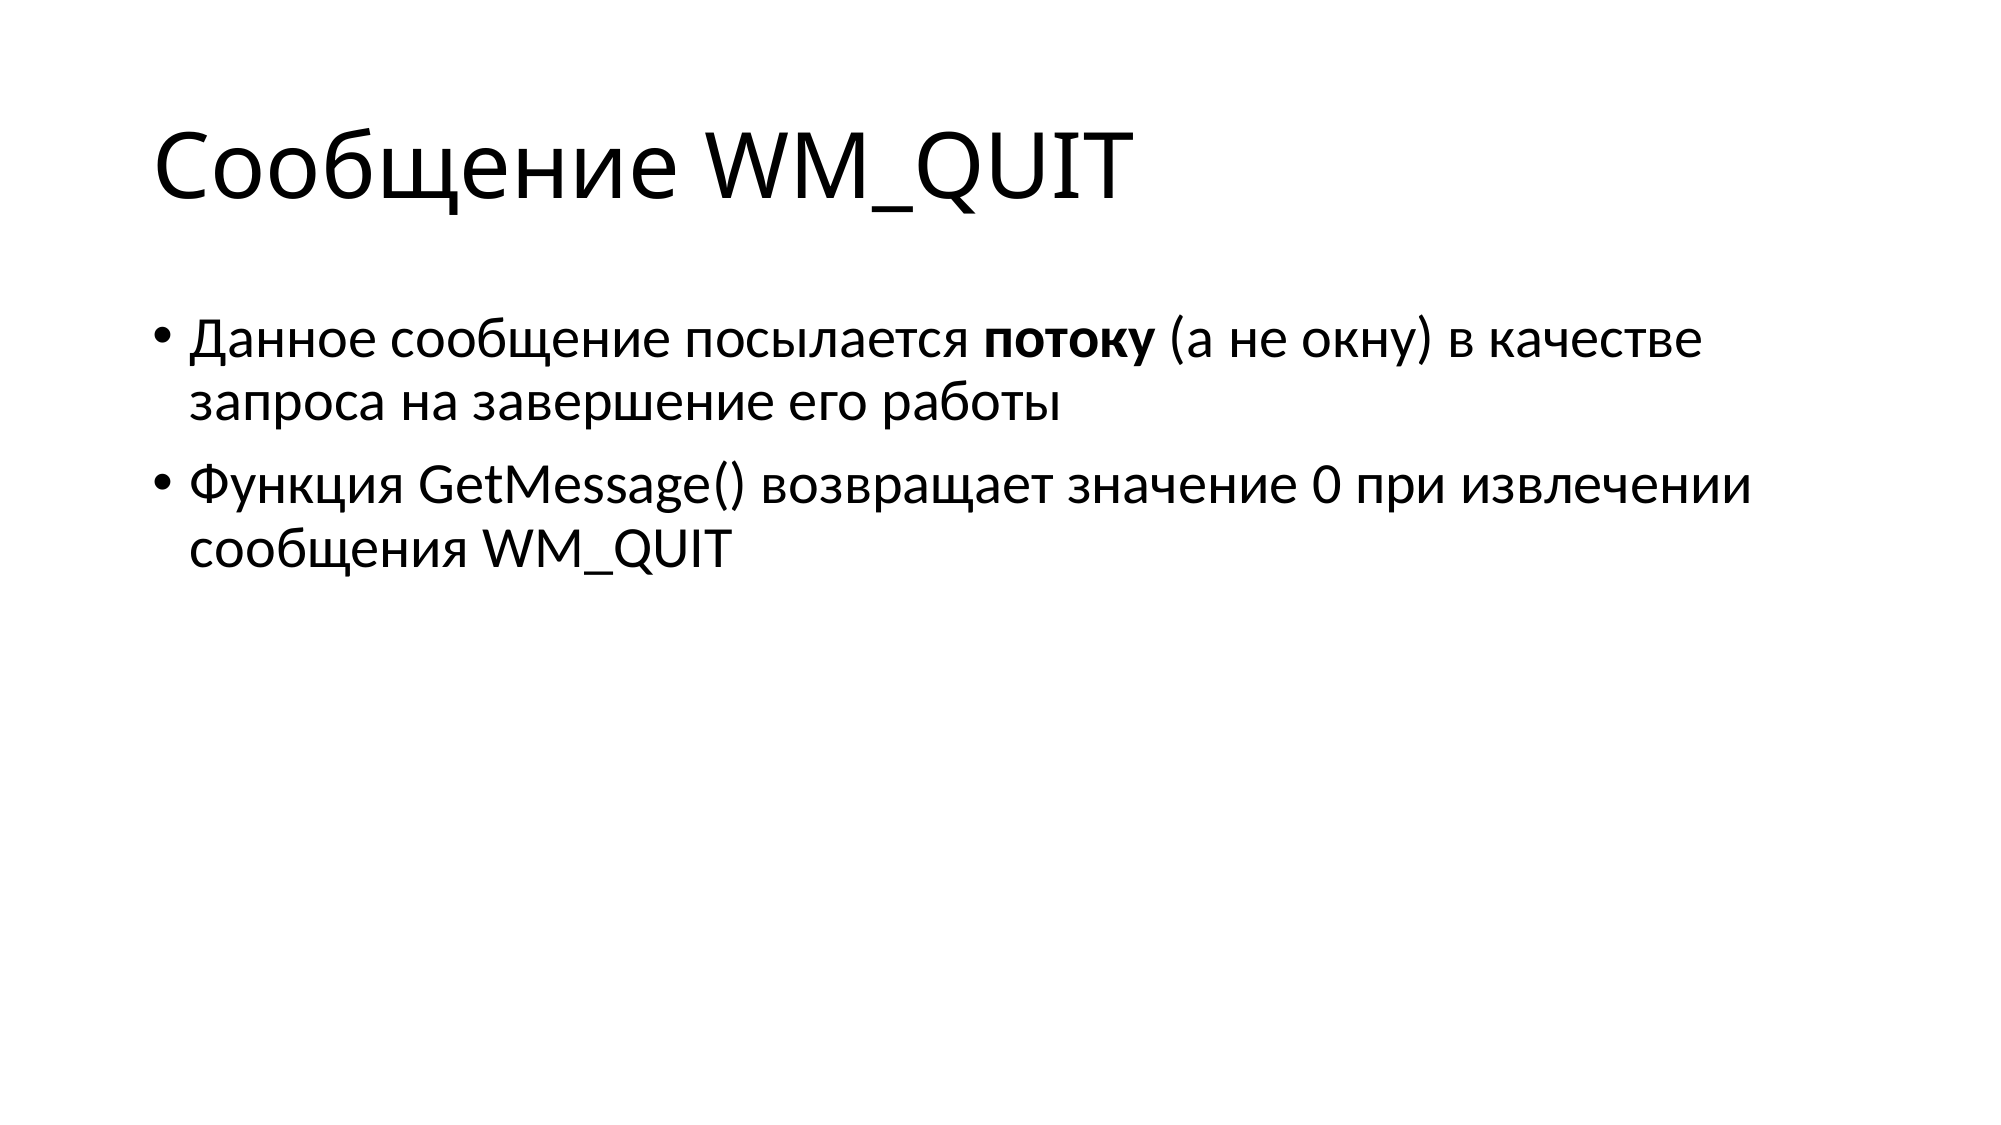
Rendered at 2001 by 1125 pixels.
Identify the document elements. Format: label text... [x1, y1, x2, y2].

list Данное сообщение посылается потоку (а не окну) в качестве запроса на завершение его работы Функция GetMessage() возвращает значение 0 при извлечении сообщения WM_QUIT [137, 299, 1863, 1014]
title Сообщение WM_QUIT [137, 59, 1863, 278]
